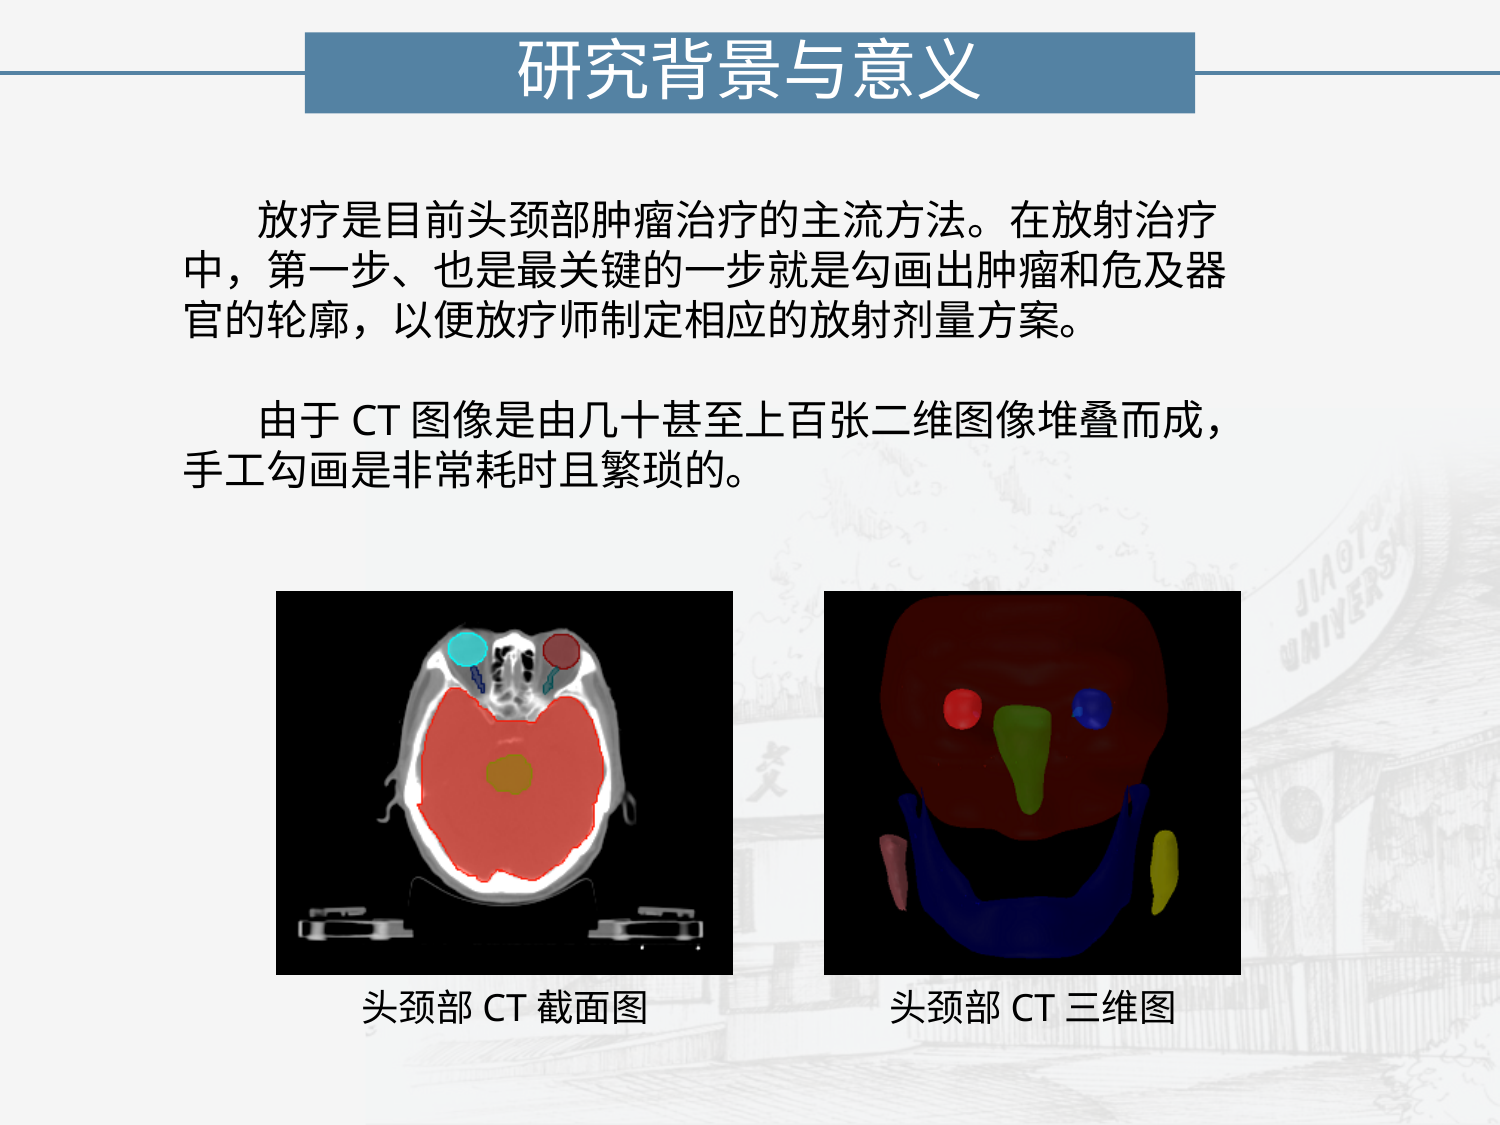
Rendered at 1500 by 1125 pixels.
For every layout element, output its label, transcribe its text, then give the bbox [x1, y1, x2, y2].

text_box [824, 591, 1241, 1038]
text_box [276, 591, 733, 1037]
text_box 放疗是目前头颈部肿瘤治疗的主流方法。在放射治疗中，第一步、也是最关键的一步就是勾画出肿瘤和危及器官的轮廓，以便放疗师制定相应的放射剂量方案。 由于CT图像是由几十甚至上百张二维图像堆叠而成，手工勾画是非常耗时且繁琐的。 [168, 186, 1274, 502]
text_box 研究背景与意义 [304, 32, 1196, 114]
